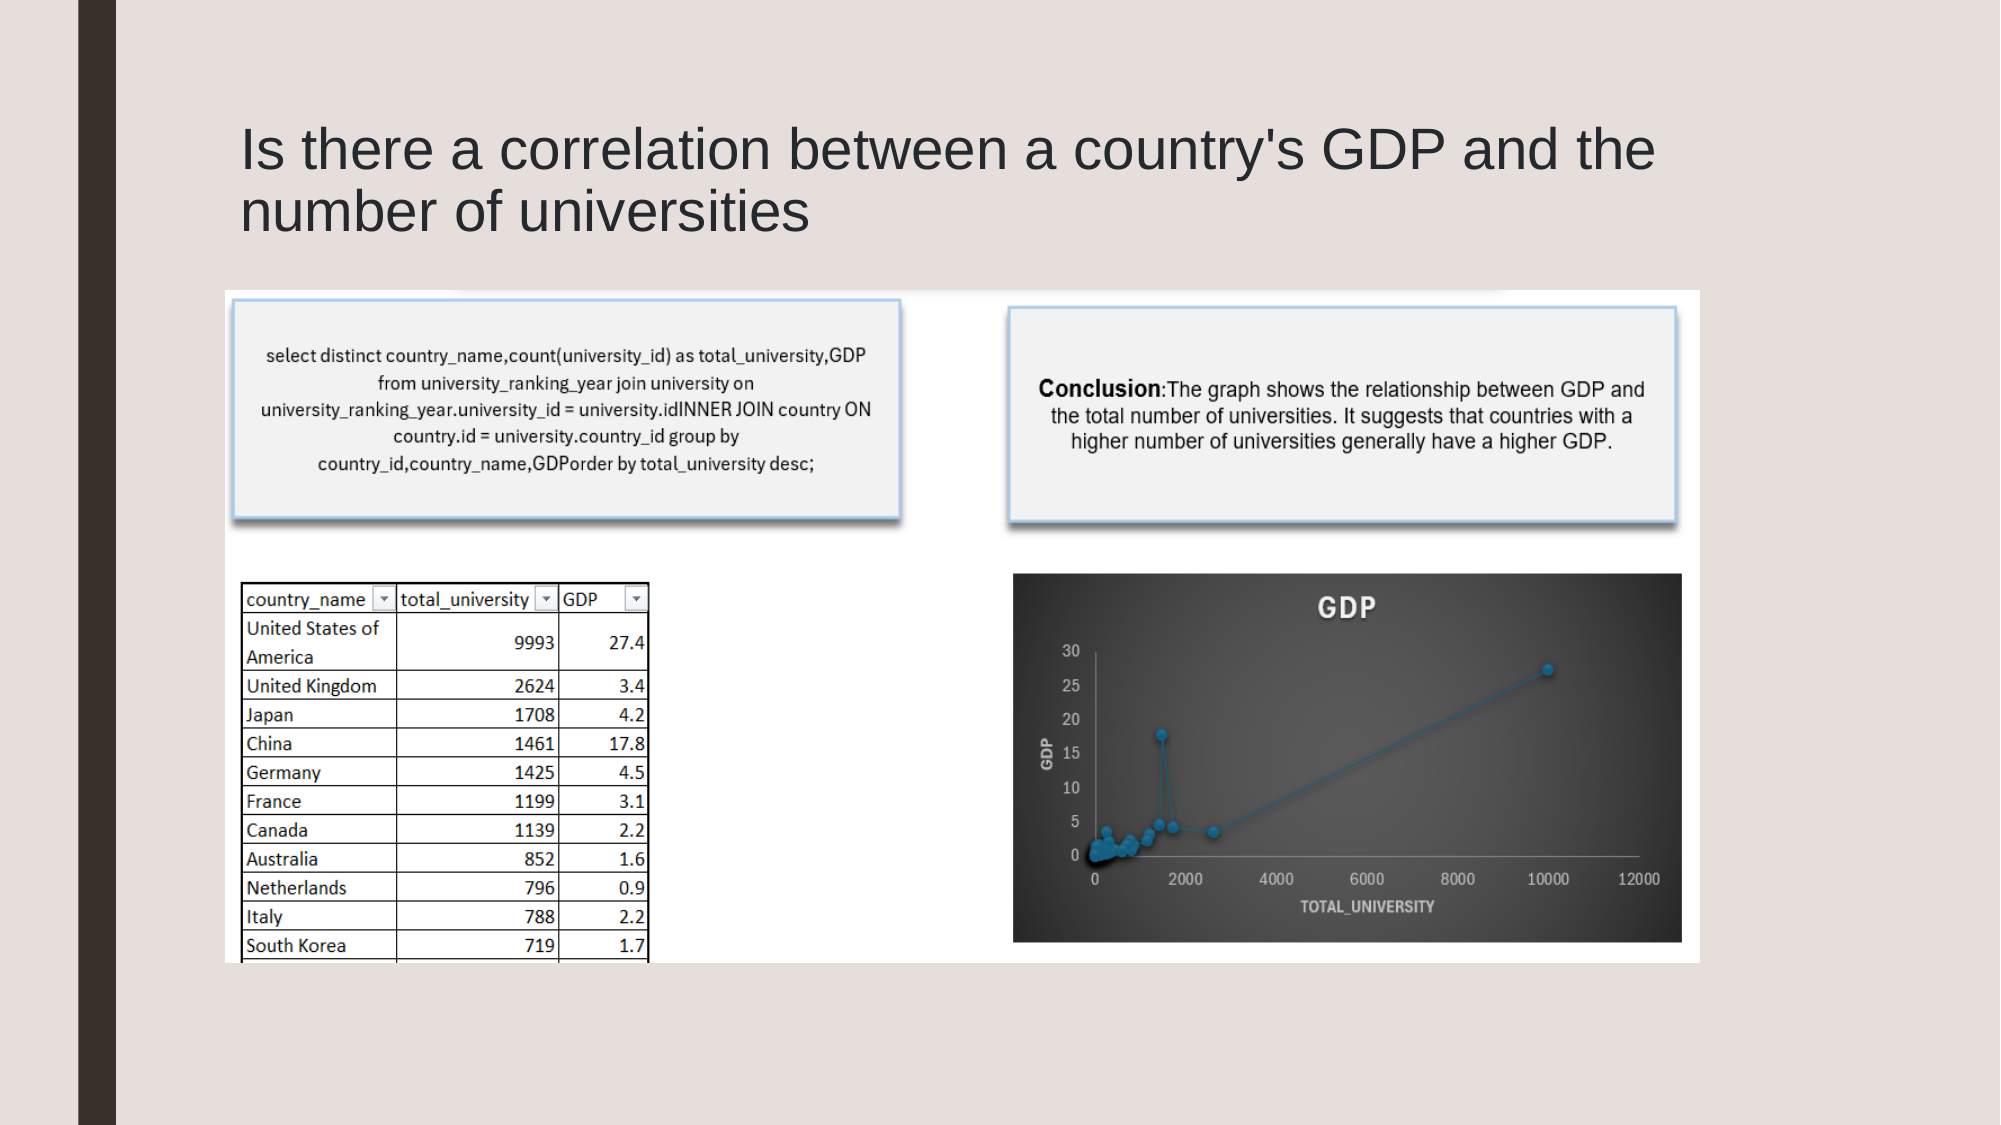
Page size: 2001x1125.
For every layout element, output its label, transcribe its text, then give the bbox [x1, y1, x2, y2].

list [224, 290, 1700, 963]
title Is there a correlation between a country's GDP and the number of universities [225, 112, 1800, 357]
